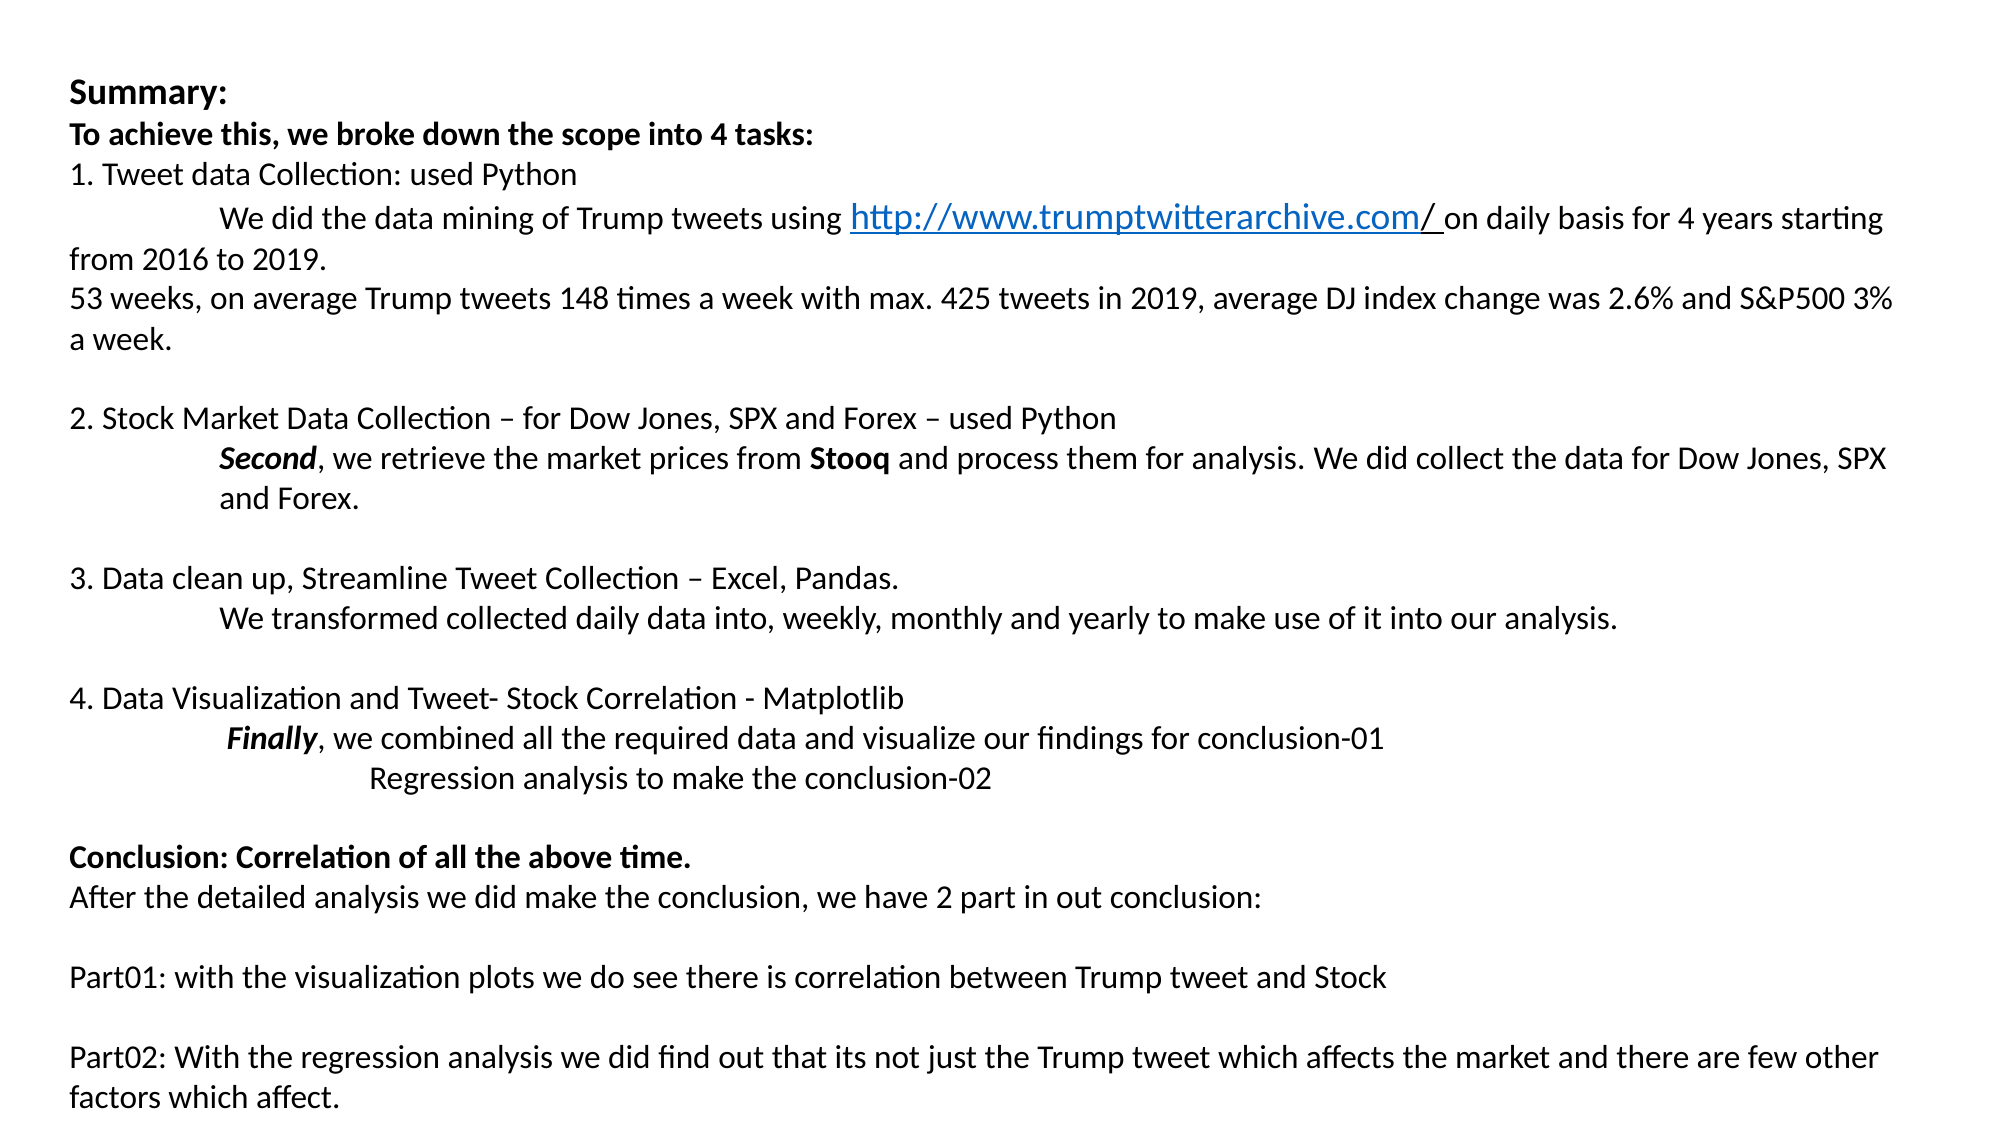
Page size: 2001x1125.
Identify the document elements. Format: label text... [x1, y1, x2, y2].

text_box Summary: To achieve this, we broke down the scope into 4 tasks: 1. Tweet data Collection: used Python We did the data mining of Trump tweets using http://www.trumptwitterarchive.com/ on daily basis for 4 years starting from 2016 to 2019. 53 weeks, on average Trump tweets 148 times a week with max. 425 tweets in 2019, average DJ index change was 2.6% and S&P500 3% a week. 2. Stock Market Data Collection – for Dow Jones, SPX and Forex – used Python Second, we retrieve the market prices from Stooq and process them for analysis. We did collect the data for Dow Jones, SPX and Forex. 3. Data clean up, Streamline Tweet Collection – Excel, Pandas. We transformed collected daily data into, weekly, monthly and yearly to make use of it into our analysis. 4. Data Visualization and Tweet- Stock Correlation - Matplotlib Finally, we combined all the required data and visualize our findings for conclusion-01 Regression analysis to make the conclusion-02 Conclusion: Correlation of all the above time. After the detailed analysis we did make the conclusion, we have 2 part in out conclusion: Part01: with the visualization plots we do see there is correlation between Trump tweet and Stock Part02: With the regression analysis we did find out that its not just the Trump tweet which affects the market and there are few other factors which affect. [54, 59, 1923, 1123]
